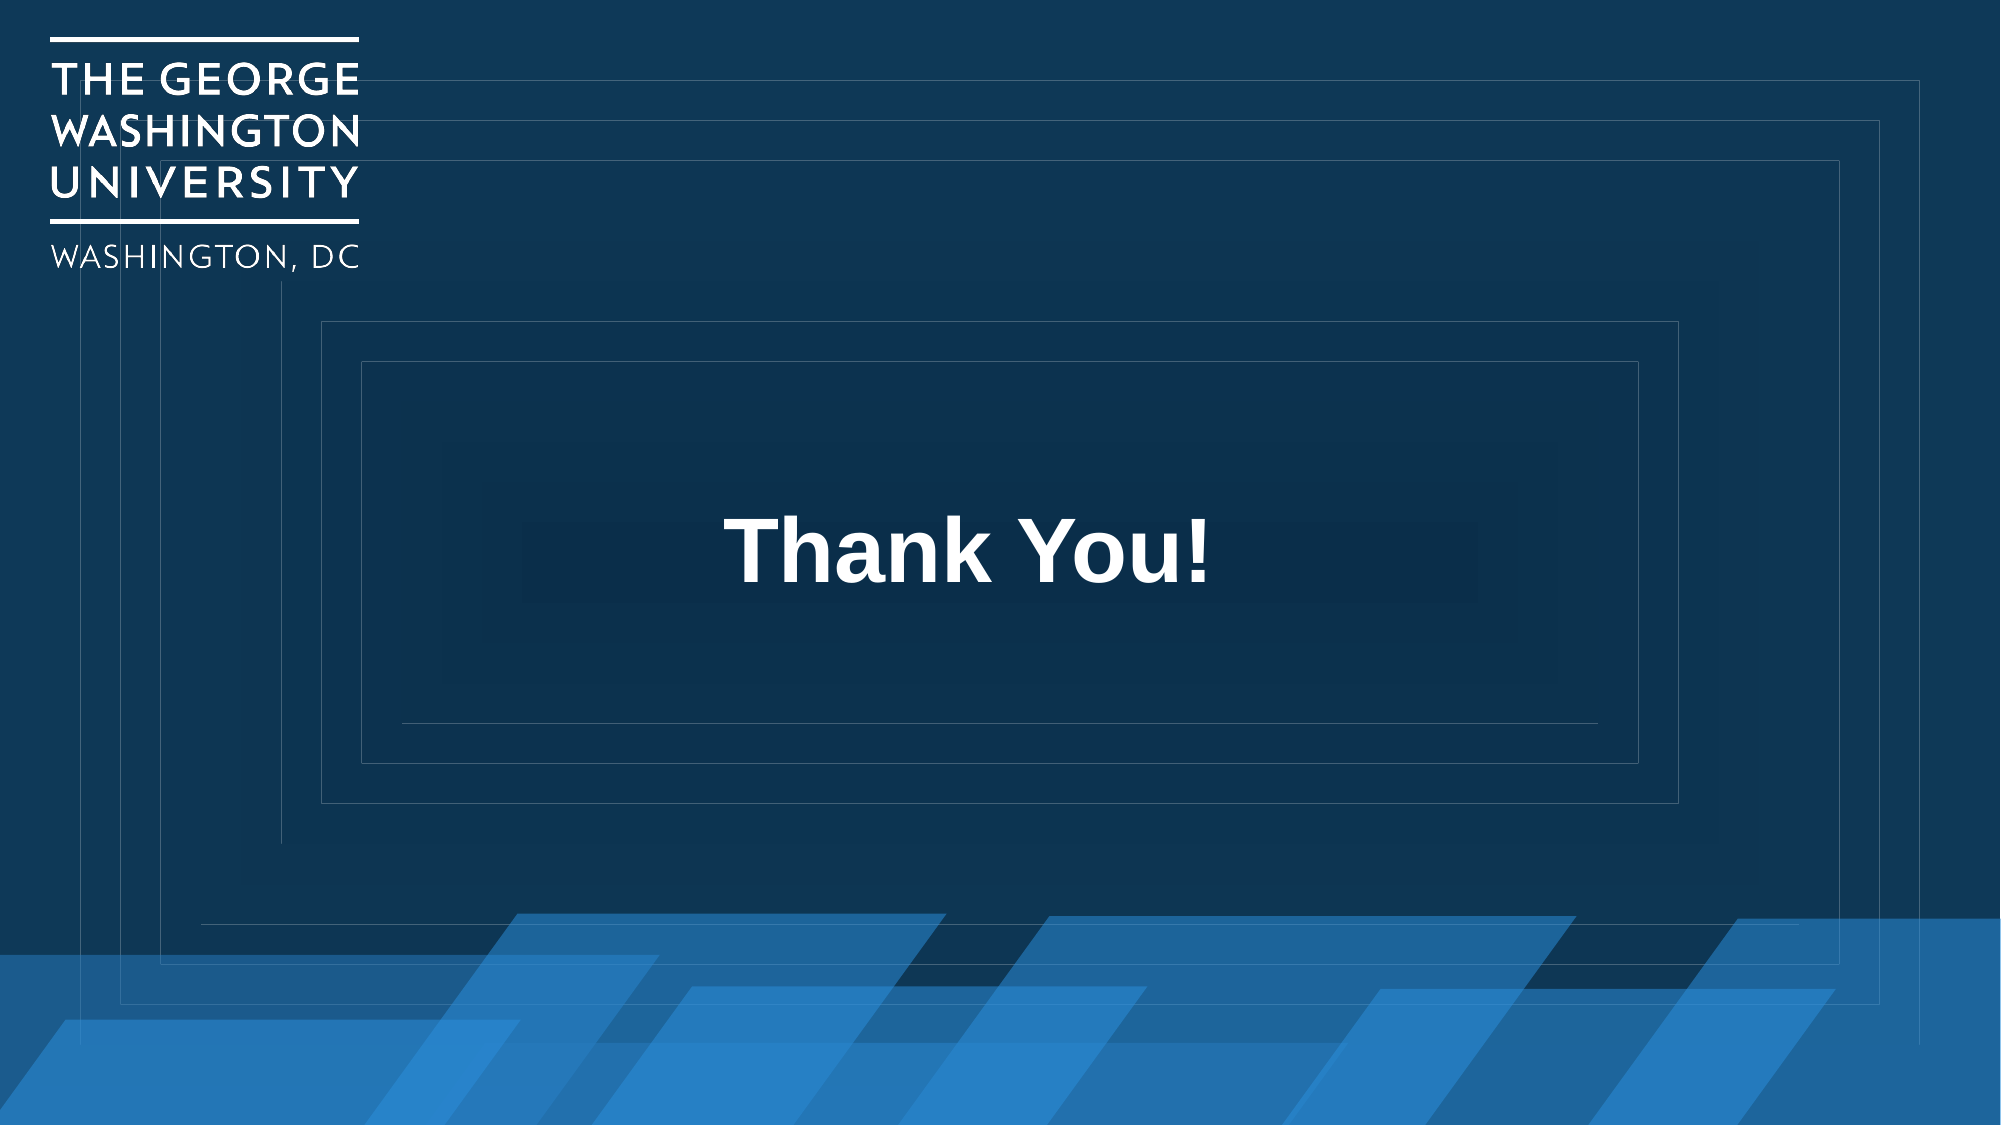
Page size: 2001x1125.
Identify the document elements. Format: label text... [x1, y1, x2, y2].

picture [50, 37, 359, 272]
text_box Thank You! [569, 483, 1368, 608]
